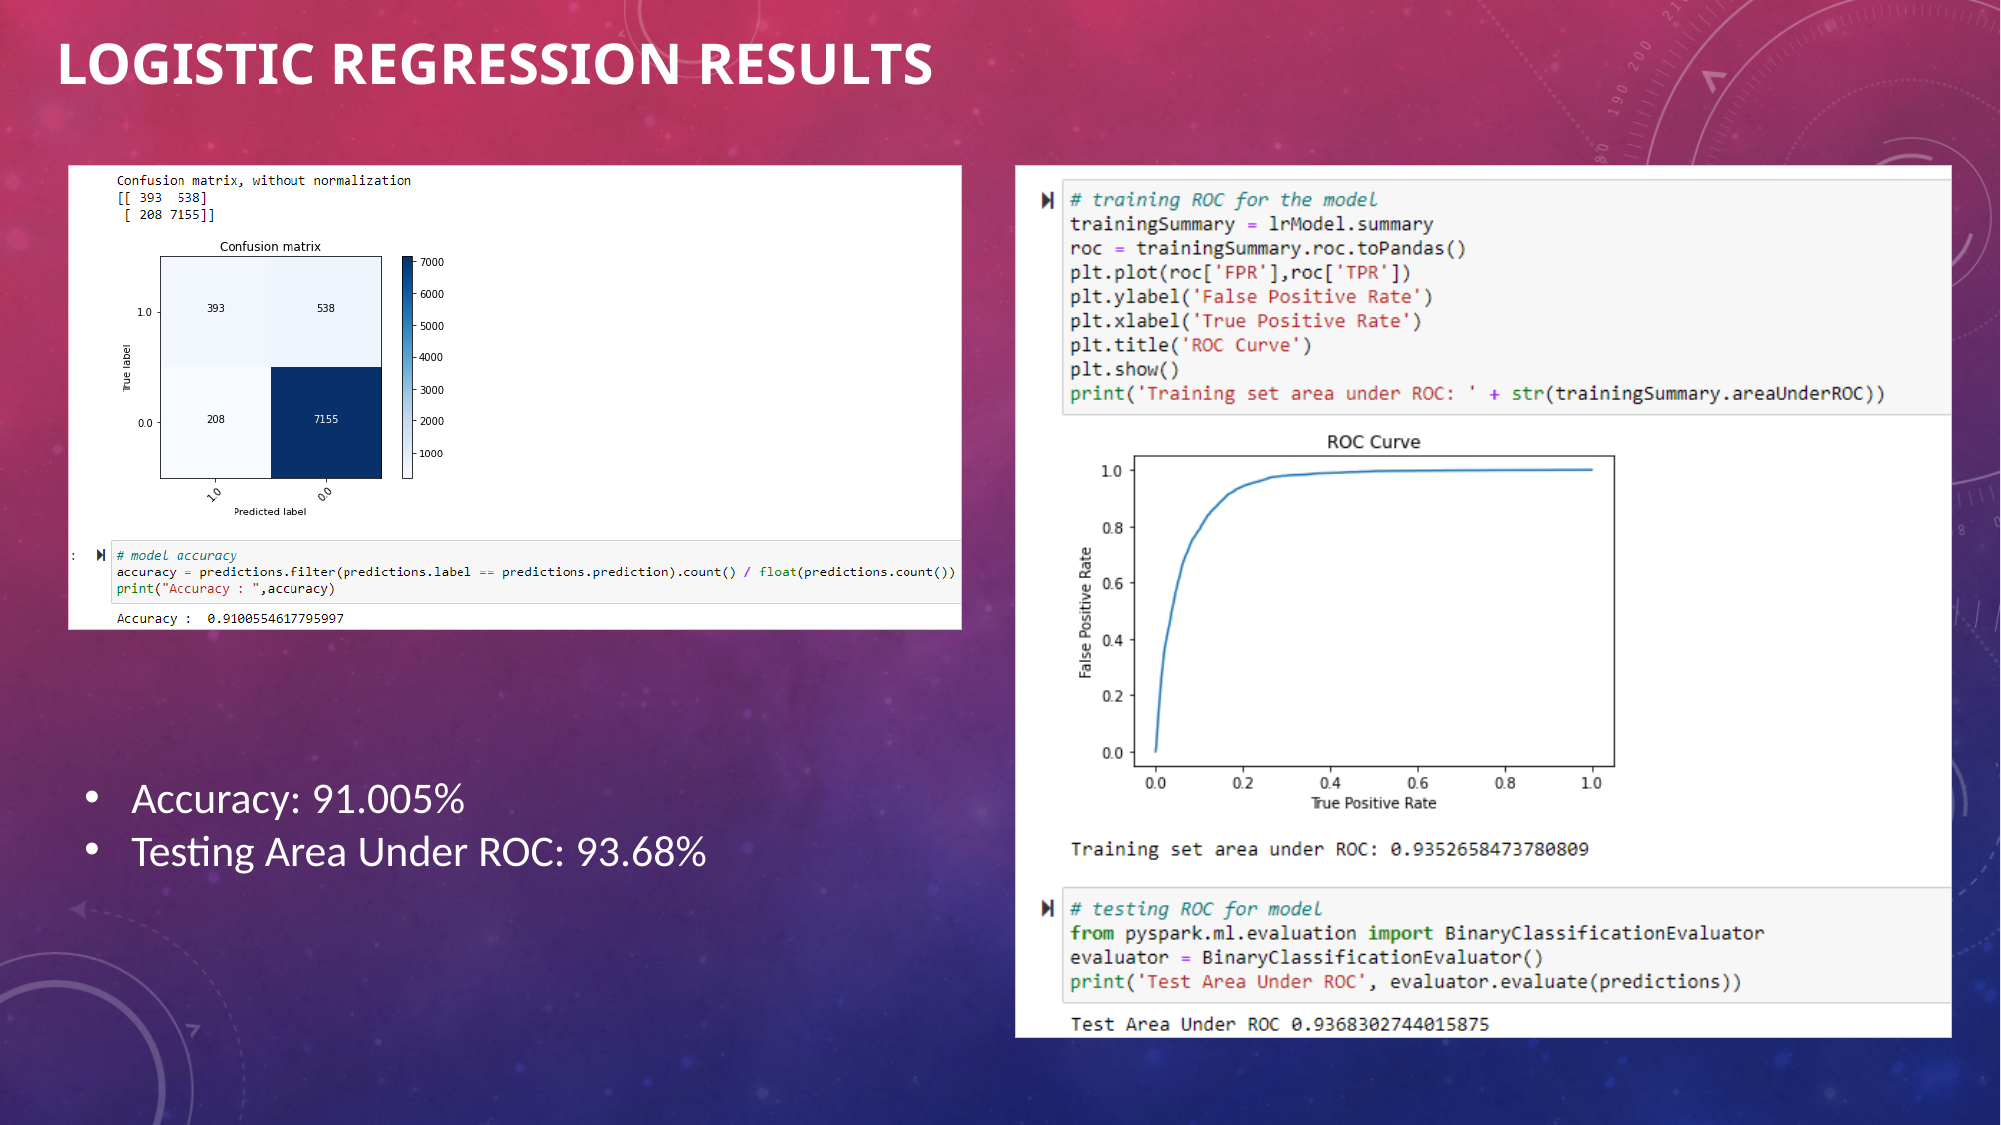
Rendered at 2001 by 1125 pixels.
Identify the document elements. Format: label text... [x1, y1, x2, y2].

title Logistic Regression results [40, 20, 1079, 139]
text_box Accuracy: 91.005% Testing Area Under ROC: 93.68% [69, 762, 970, 883]
picture [0, 0, 2001, 1125]
